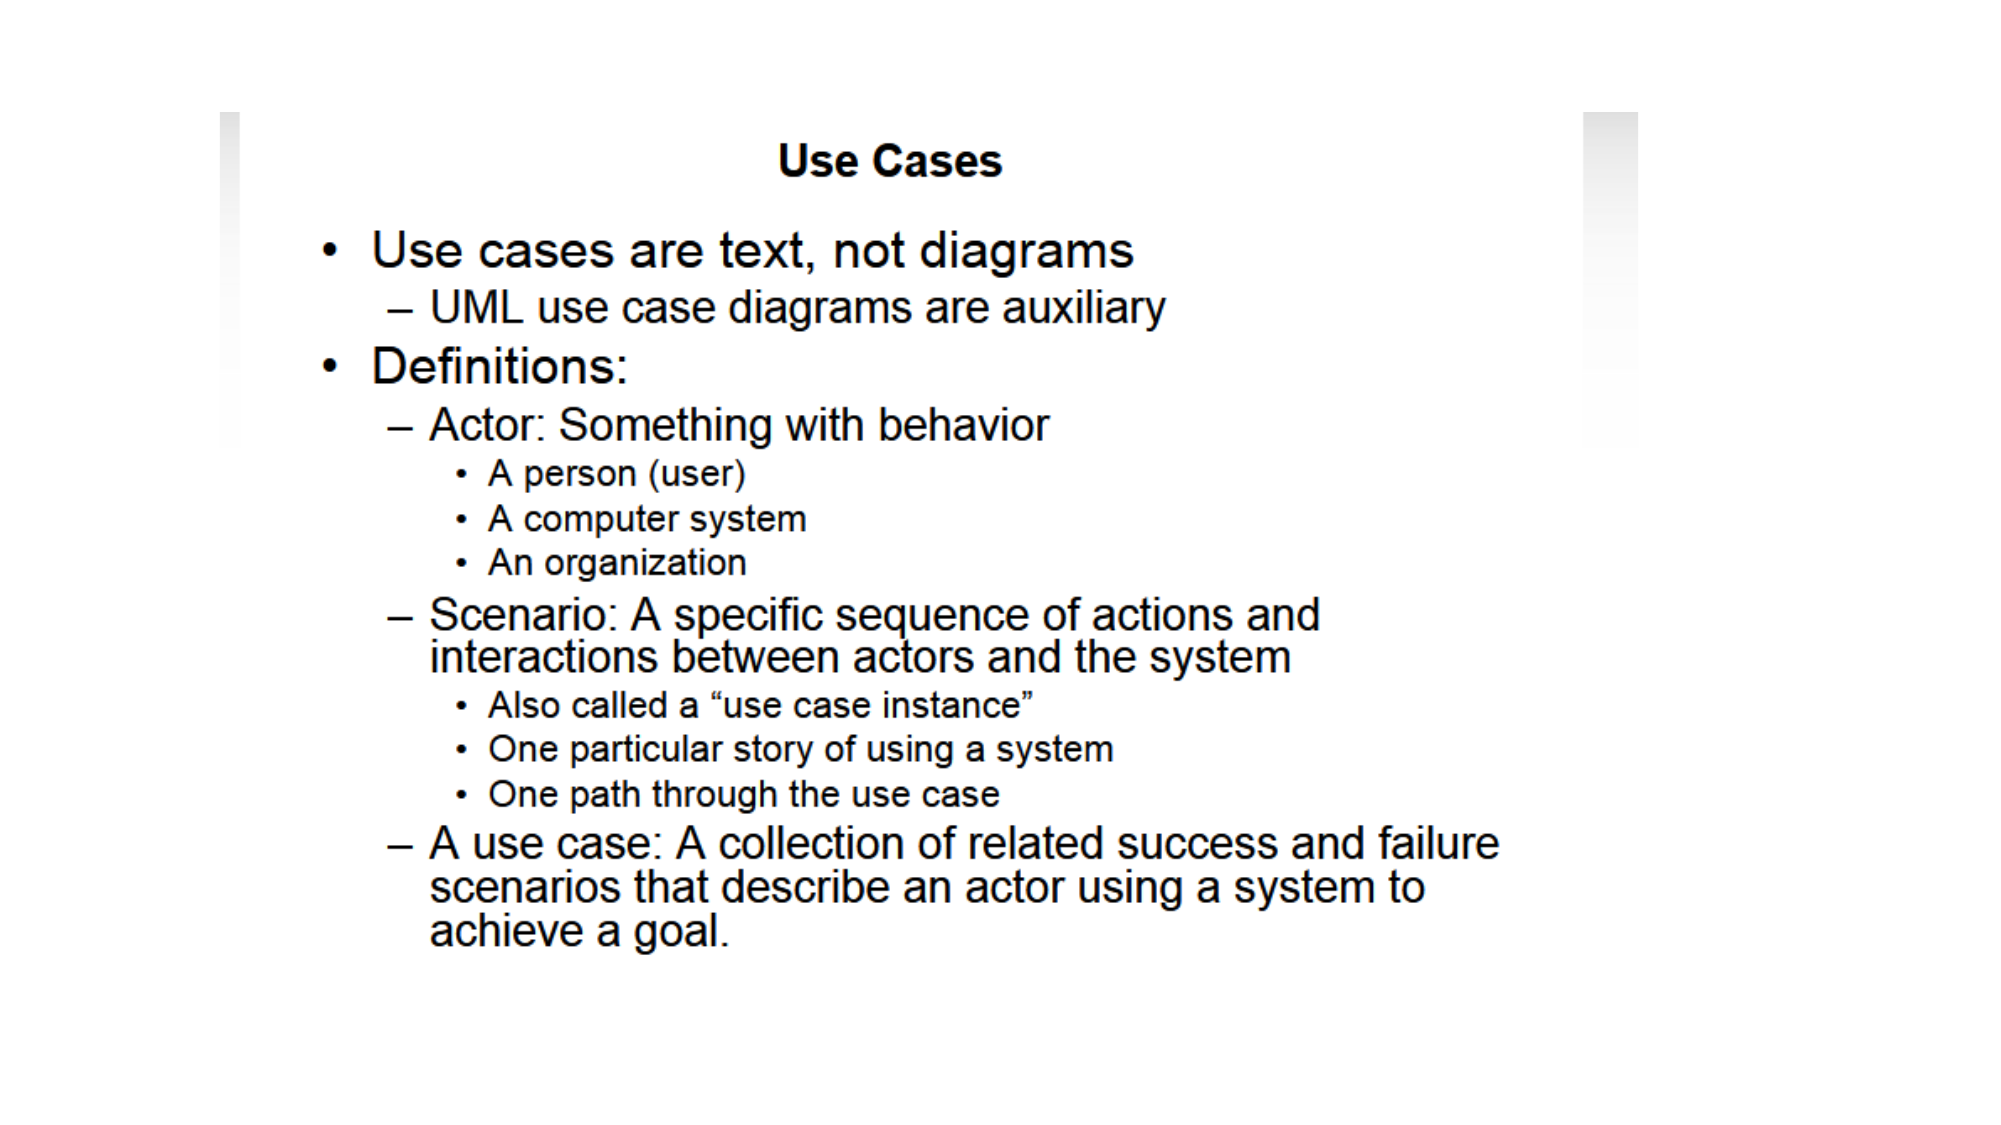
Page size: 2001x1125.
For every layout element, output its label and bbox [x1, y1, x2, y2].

list [219, 112, 1639, 1048]
